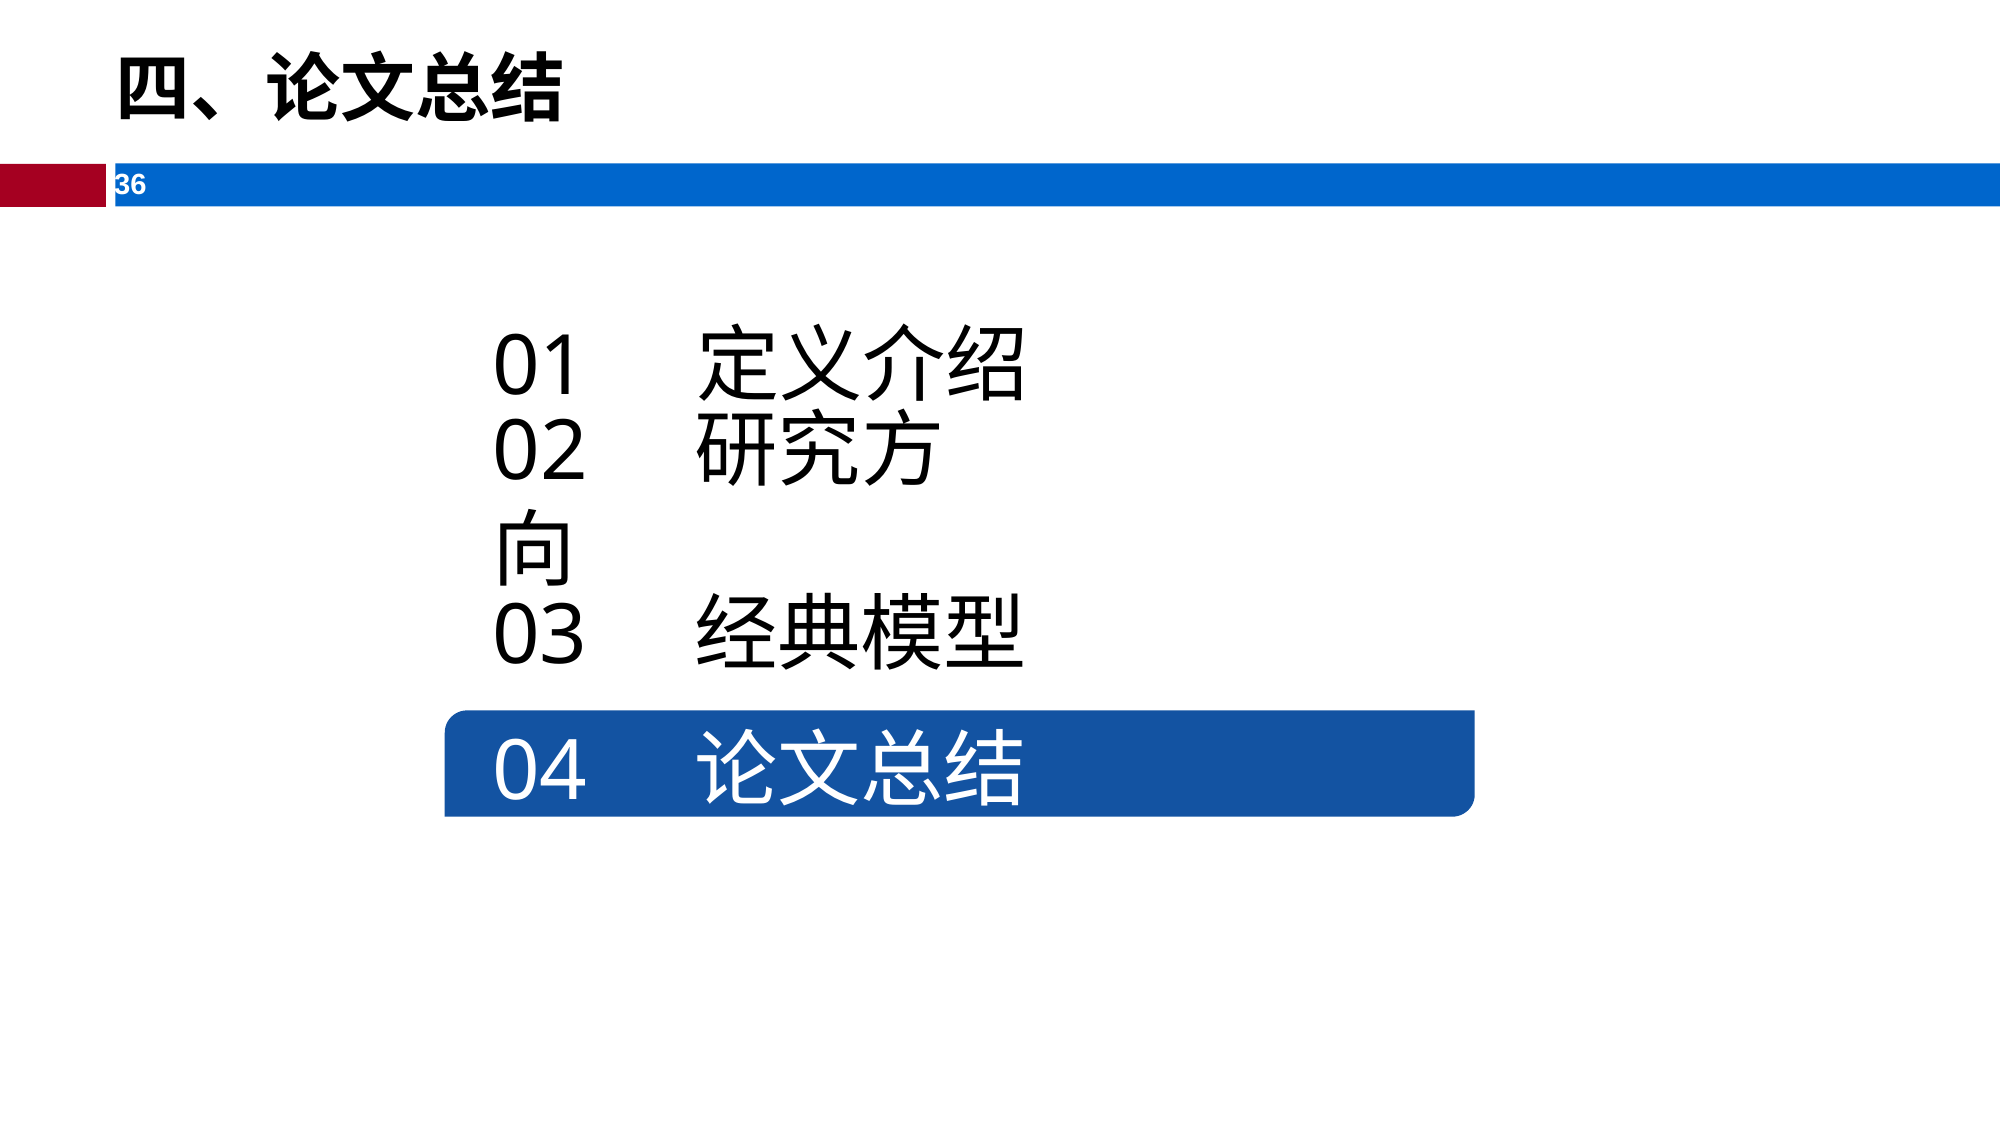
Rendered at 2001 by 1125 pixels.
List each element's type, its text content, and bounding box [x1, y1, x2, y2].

text_box 01 定义介绍 [492, 302, 1330, 413]
text_box 04 论文总结 [492, 715, 1057, 817]
text_box 03 经典模型 [492, 580, 1044, 681]
title 四、论文总结 [113, 0, 946, 180]
text_box [442, 708, 1477, 819]
text_box 02 研究方向 [492, 396, 1010, 580]
